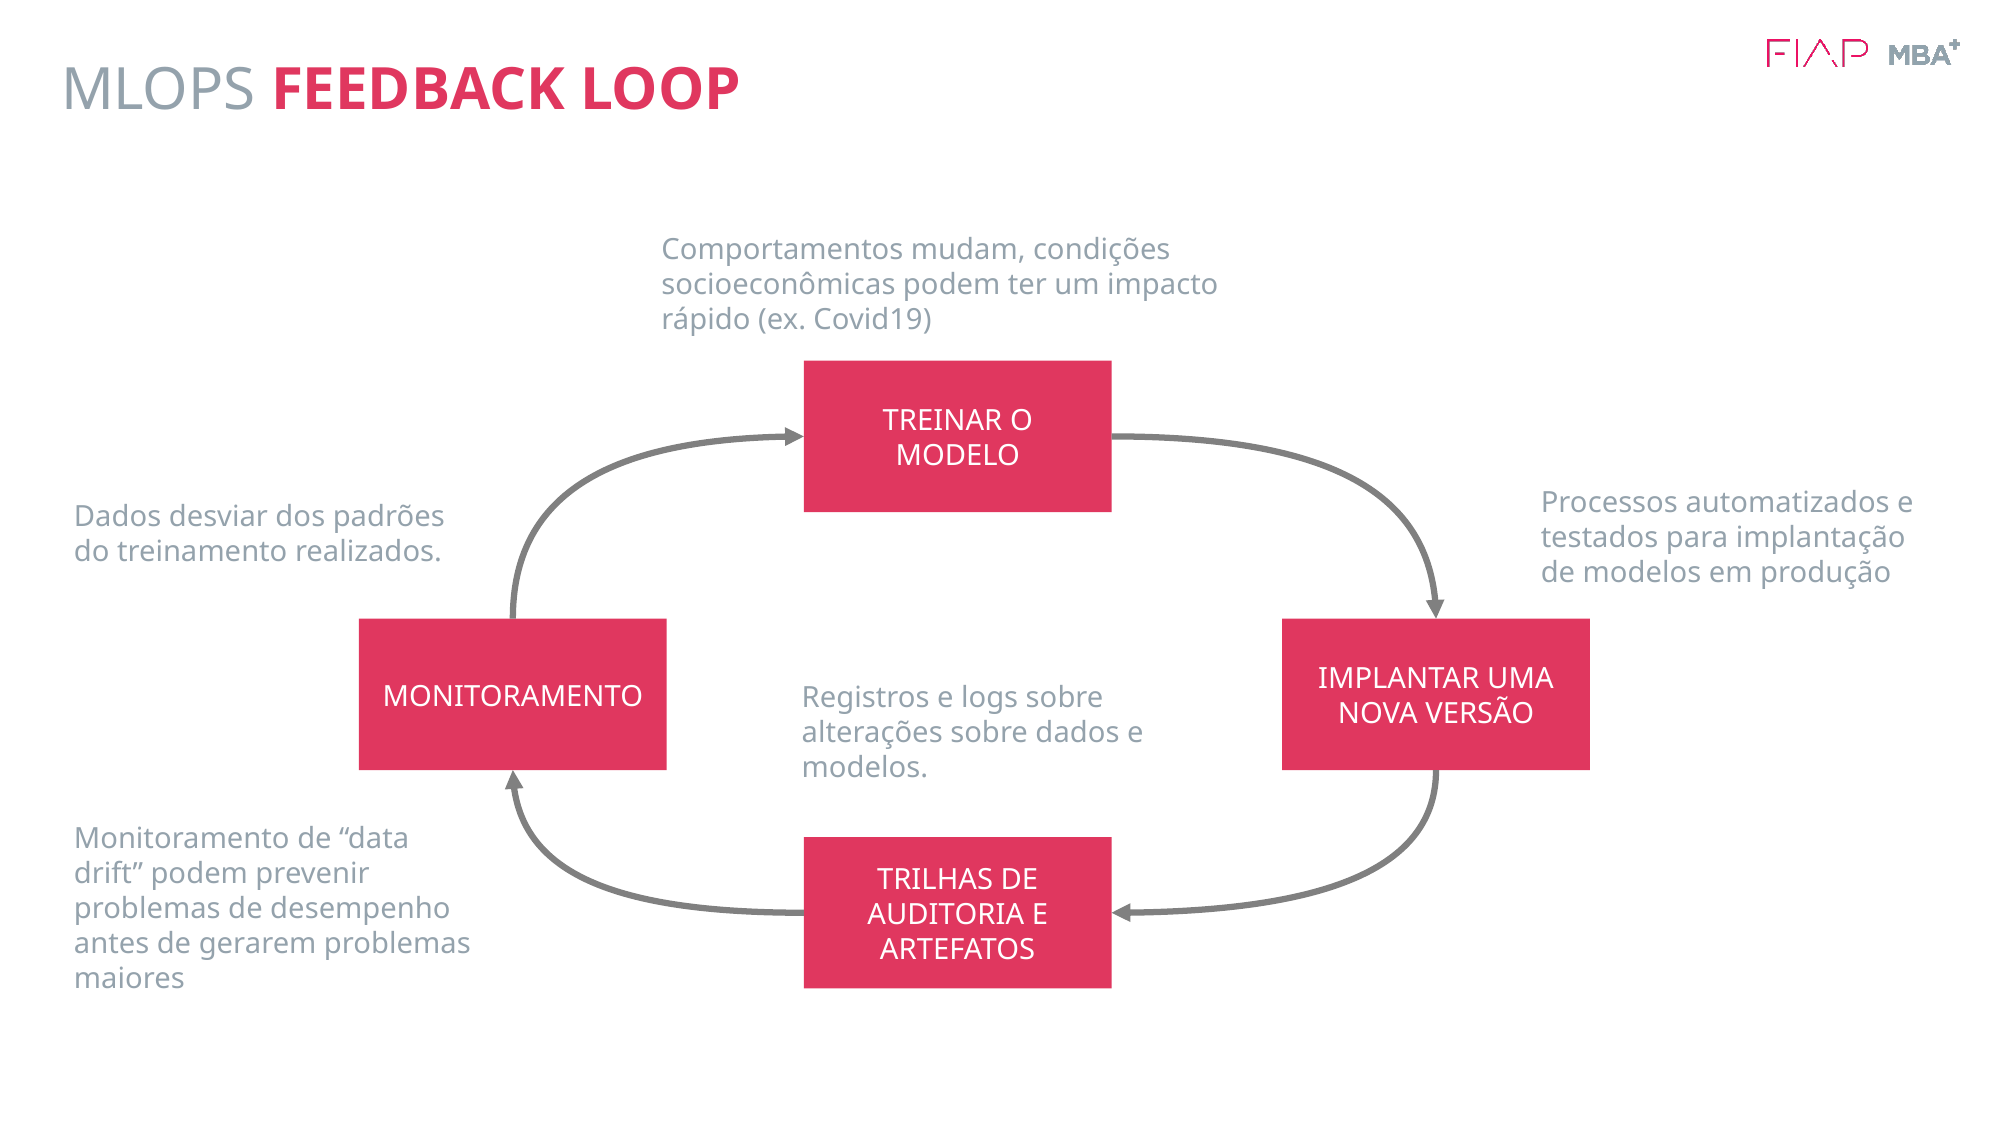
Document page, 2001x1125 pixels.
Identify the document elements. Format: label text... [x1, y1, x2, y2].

text_box TREINAR O MODELO [802, 359, 1114, 514]
title MLOPS FEEDBACK LOOP [46, 43, 1771, 138]
text_box TRILHAS DE AUDITORIA E ARTEFATOS [802, 835, 1114, 991]
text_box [1111, 436, 1437, 619]
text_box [566, 381, 750, 674]
text_box Monitoramento de “data drift” podem prevenir problemas de desempenho antes de gerarem problemas maiores [58, 812, 489, 1003]
text_box Dados desviar dos padrões do treinamento realizados. [58, 489, 489, 575]
picture [1767, 39, 1868, 67]
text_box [1202, 678, 1346, 1004]
text_box Processos automatizados e testados para implantação de modelos em produção [1525, 475, 1956, 596]
picture [1888, 36, 1961, 66]
text_box IMPLANTAR UMA NOVA VERSÃO [1280, 617, 1592, 772]
text_box Comportamentos mudam, condições socioeconômicas podem ter um impacto rápido (ex. Covid19) [646, 222, 1234, 343]
text_box Registros e logs sobre alterações sobre dados e modelos. [786, 670, 1217, 791]
text_box MONITORAMENTO [357, 617, 669, 772]
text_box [512, 769, 805, 913]
